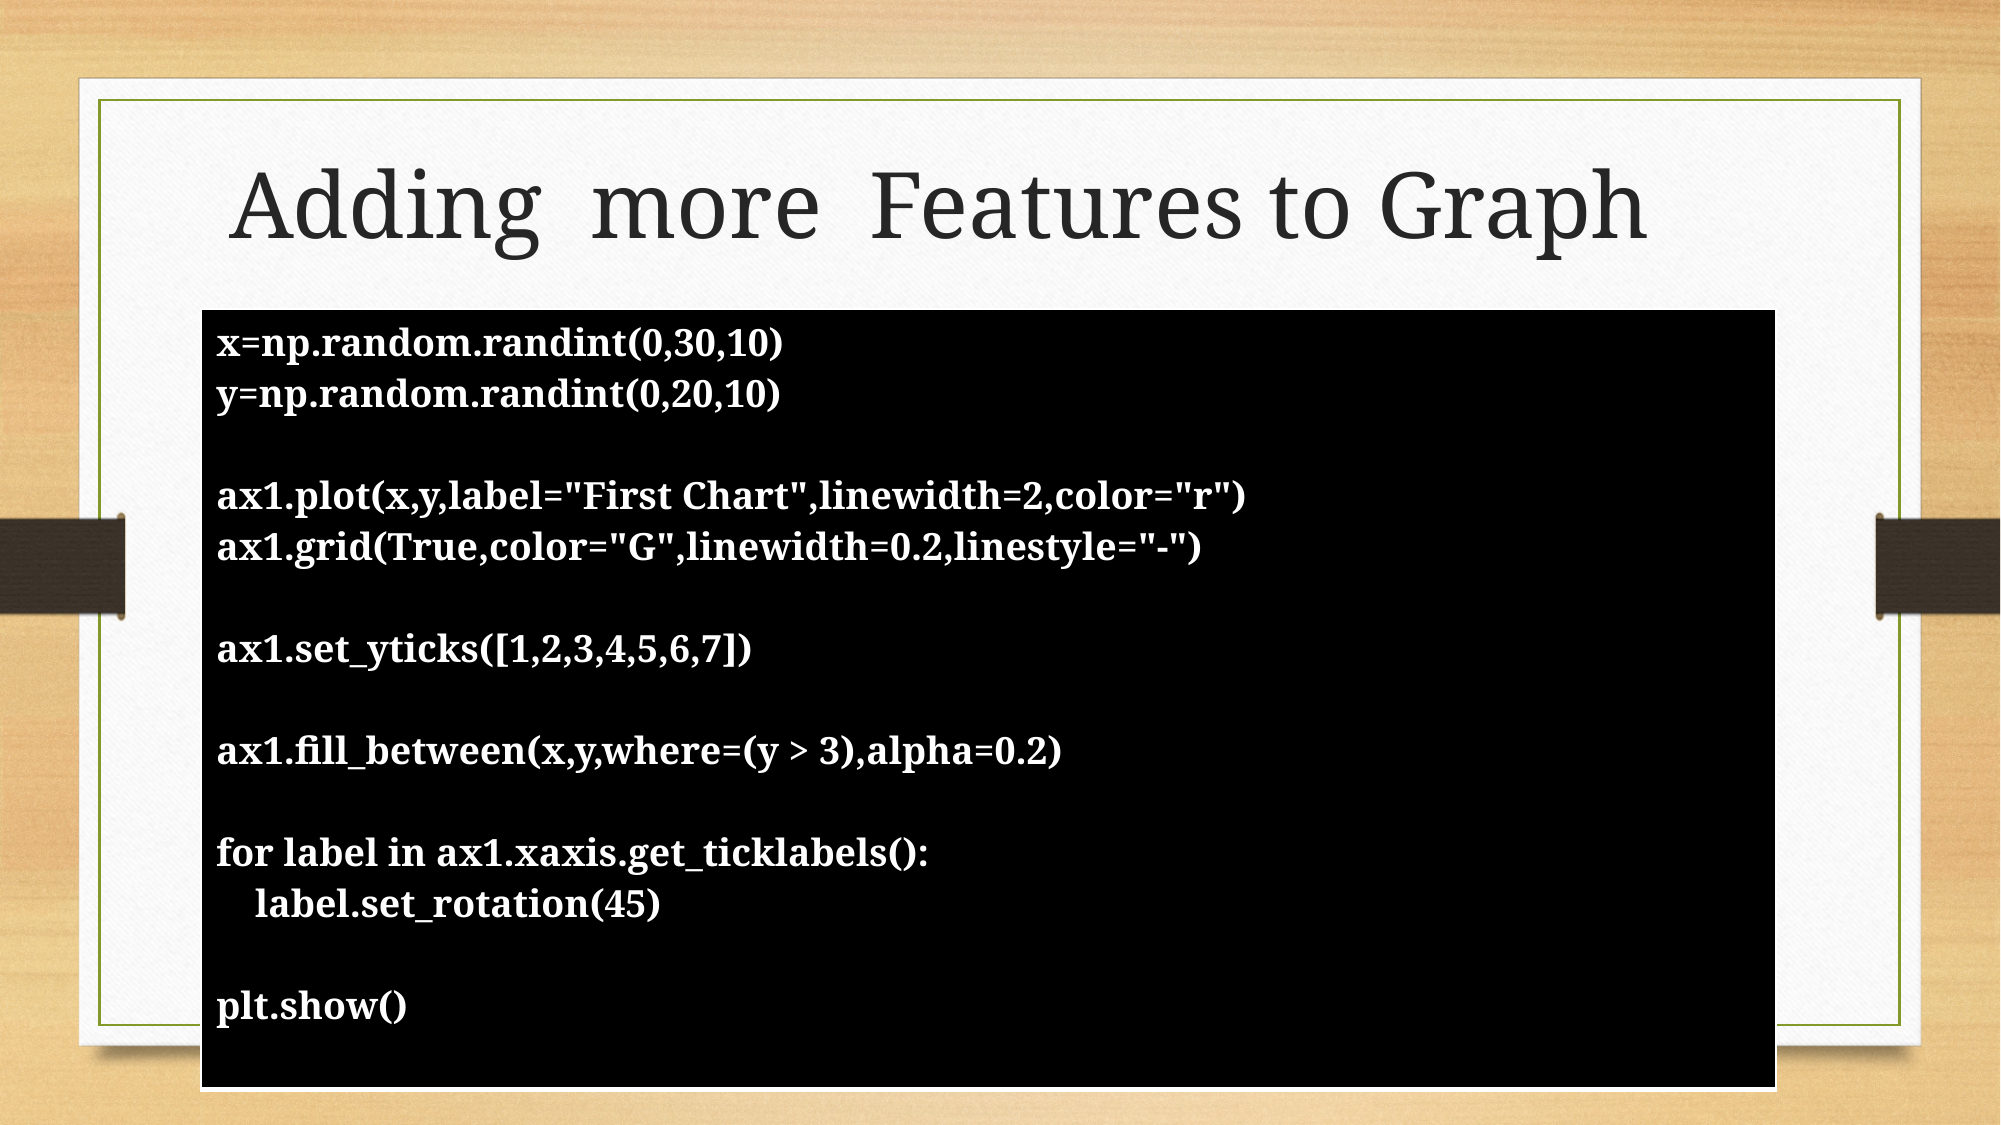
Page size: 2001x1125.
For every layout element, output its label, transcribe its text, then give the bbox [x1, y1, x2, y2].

table_header x=np.random.randint(0,30,10) y=np.random.randint(0,20,10) ax1.plot(x,y,label="First Chart",linewidth=2,color="r") ax1.grid(True,color="G",linewidth=0.2,linestyle="-") ax1.set_yticks([1,2,3,4,5,6,7]) ax1.fill_between(x,y,where=(y > 3),alpha=0.2) for label in ax1.xaxis.get_ticklabels(): label.set_rotation(45) plt.show() [202, 310, 1775, 1087]
title Adding more Features to Graph [153, 94, 1729, 309]
picture [0, 0, 2001, 1125]
